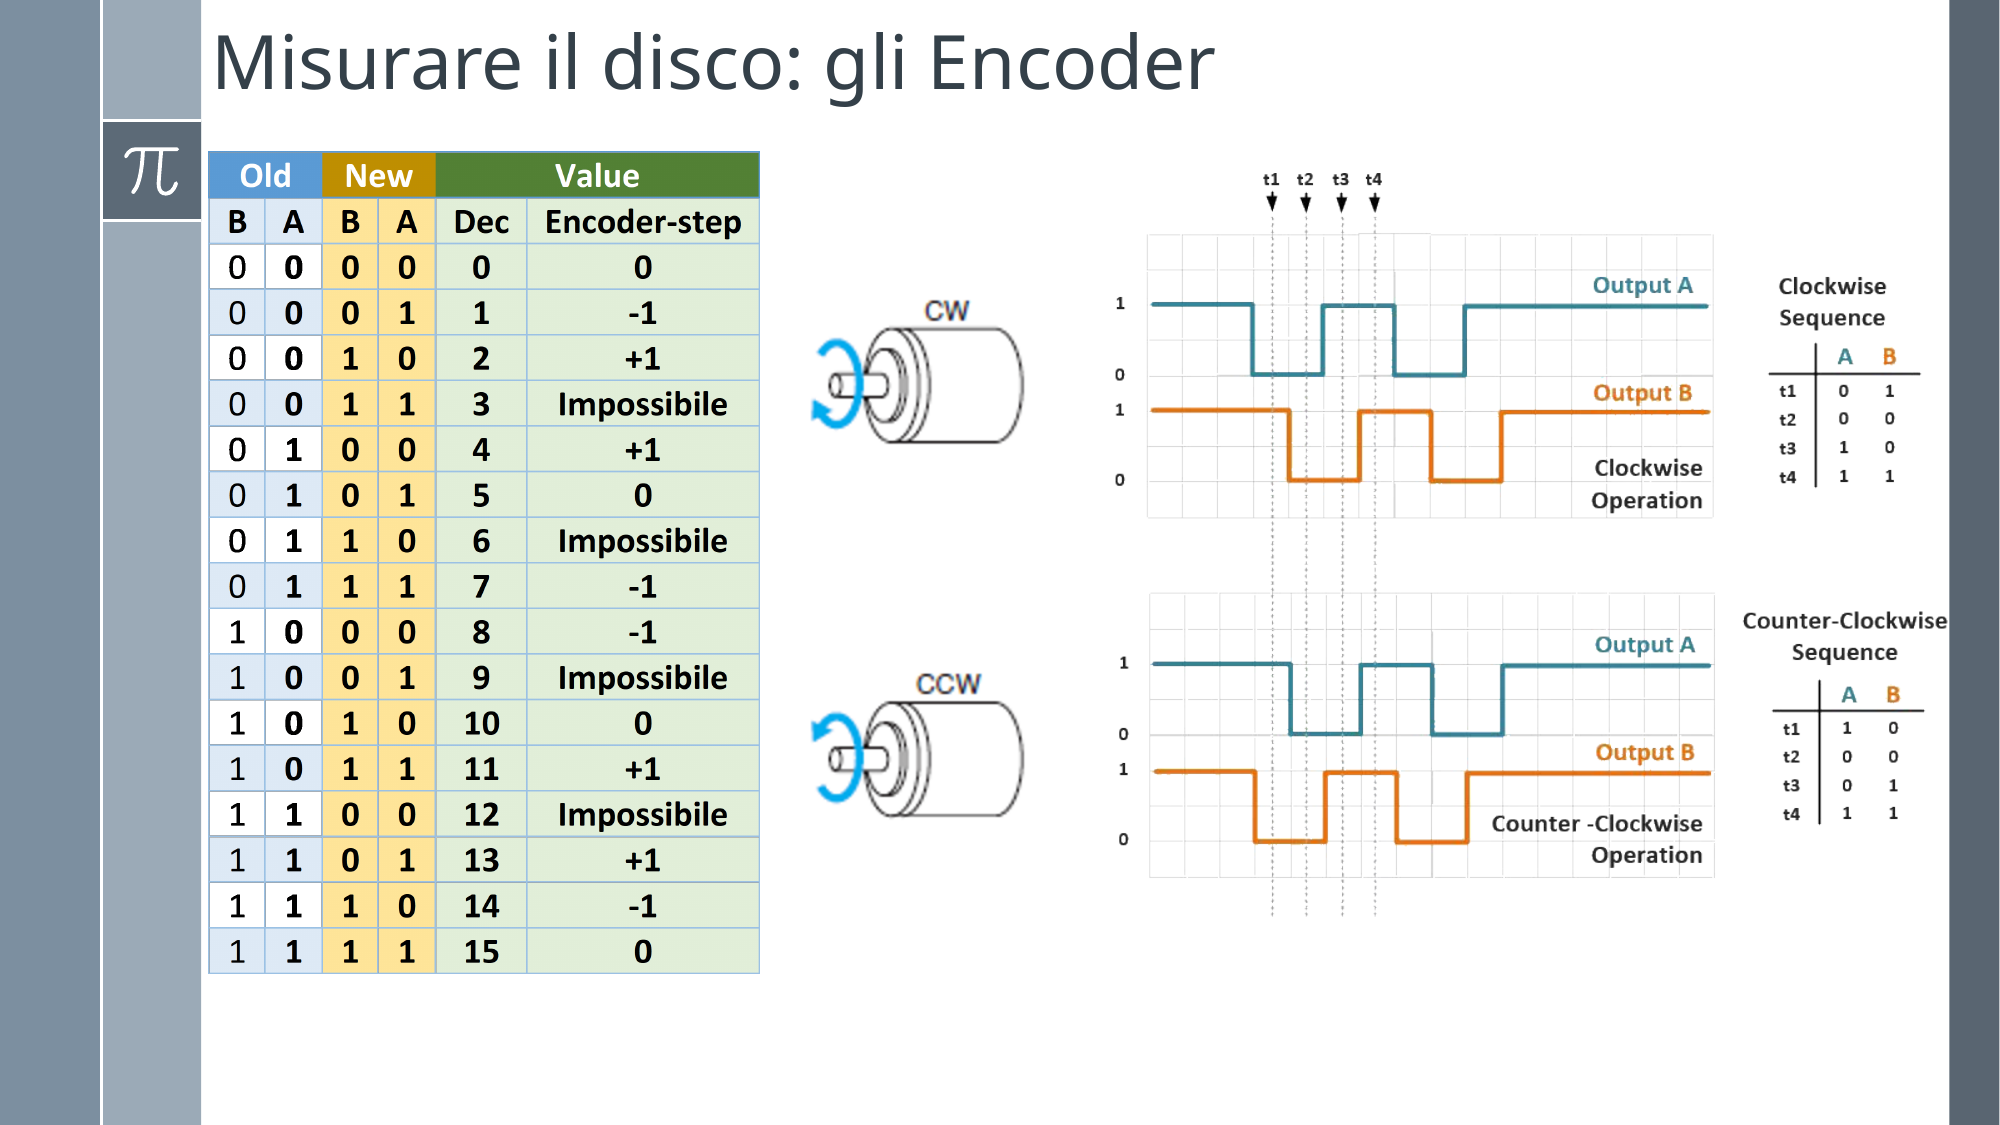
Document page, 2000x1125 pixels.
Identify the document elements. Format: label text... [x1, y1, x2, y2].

picture [208, 151, 760, 974]
title Misurare il disco: gli Encoder [196, 7, 1802, 114]
picture [810, 173, 1948, 917]
